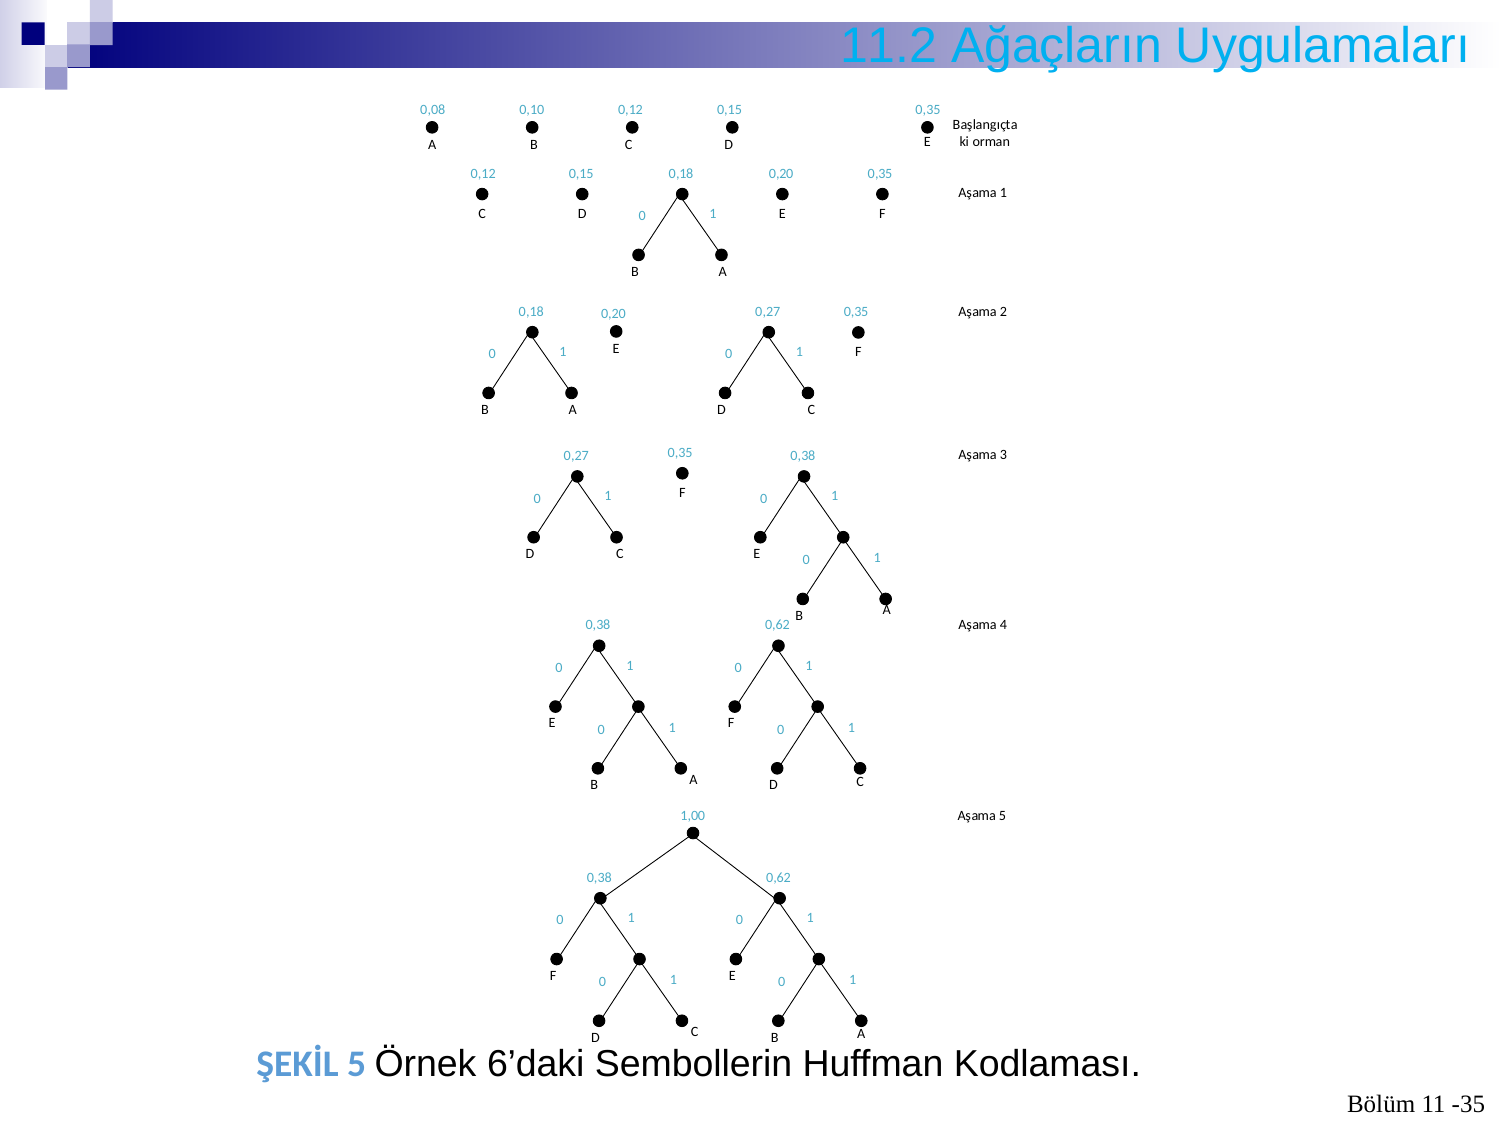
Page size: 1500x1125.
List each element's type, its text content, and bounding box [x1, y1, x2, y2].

text_box ŞEKİL 5 Örnek 6’daki Sembollerin Huffman Kodlaması. [94, 1028, 1500, 1092]
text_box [412, 96, 1026, 1051]
title 11.2 Ağaçların Uygulamaları [825, 12, 1500, 73]
slide_number Bölüm 11 -35 [1149, 1092, 1500, 1125]
